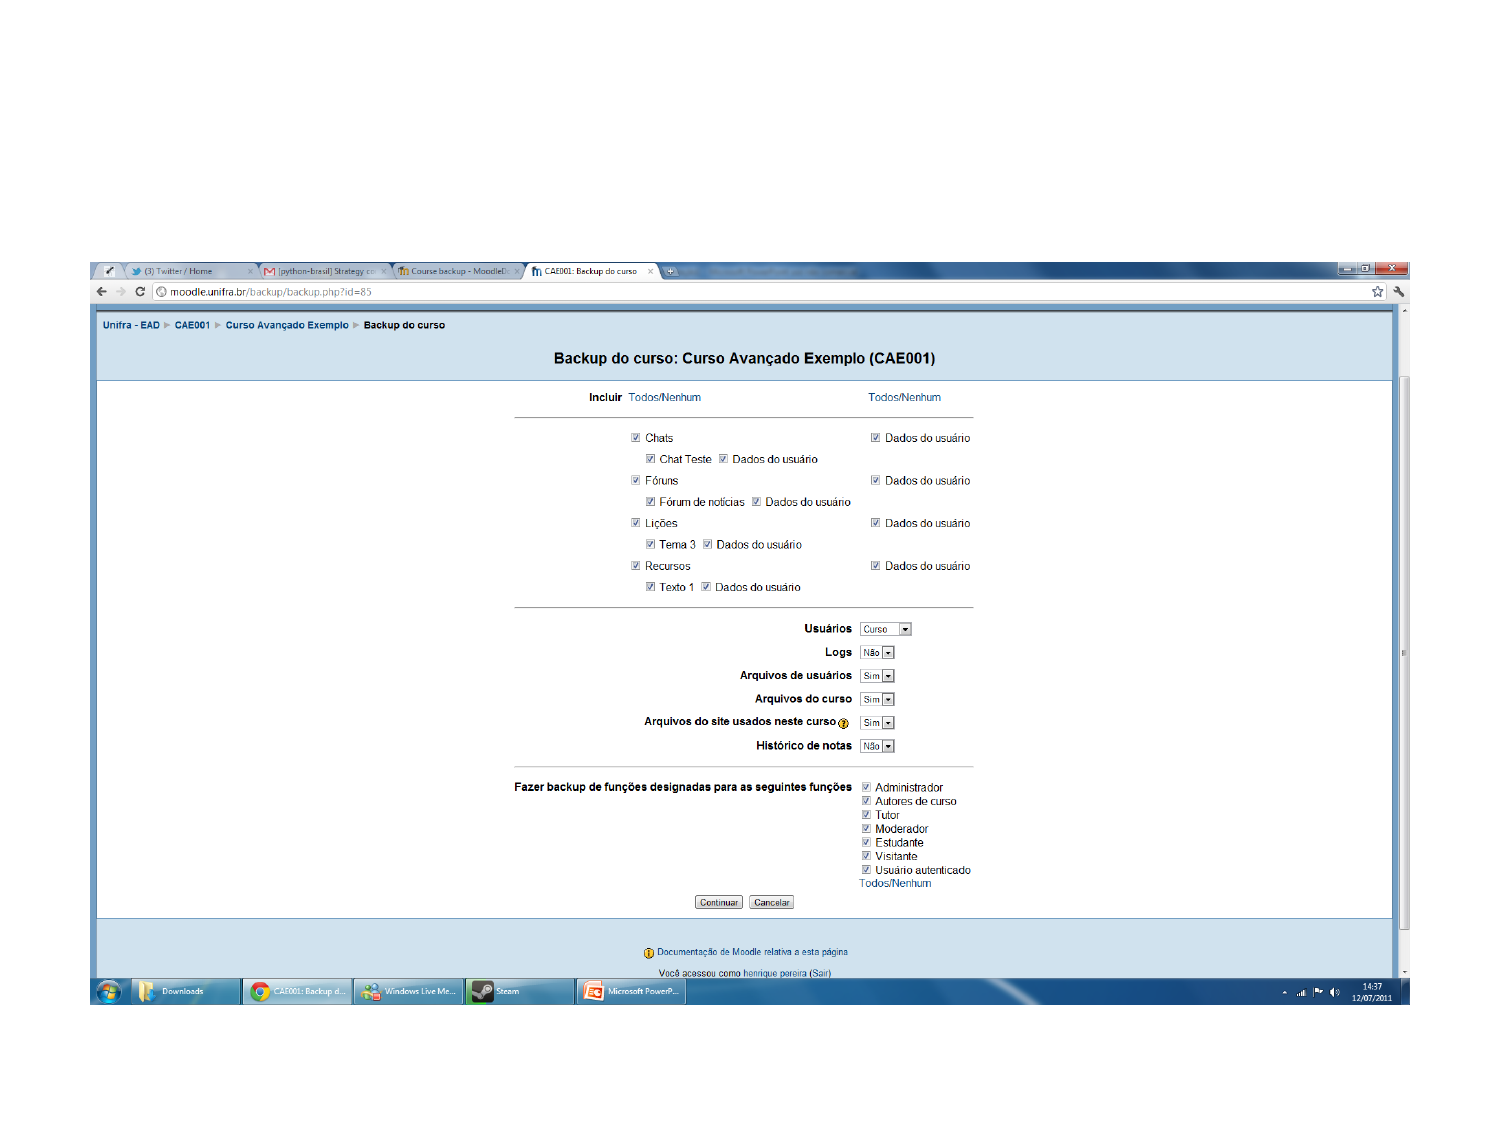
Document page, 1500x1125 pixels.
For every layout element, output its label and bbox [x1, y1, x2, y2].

list [89, 262, 1411, 1006]
